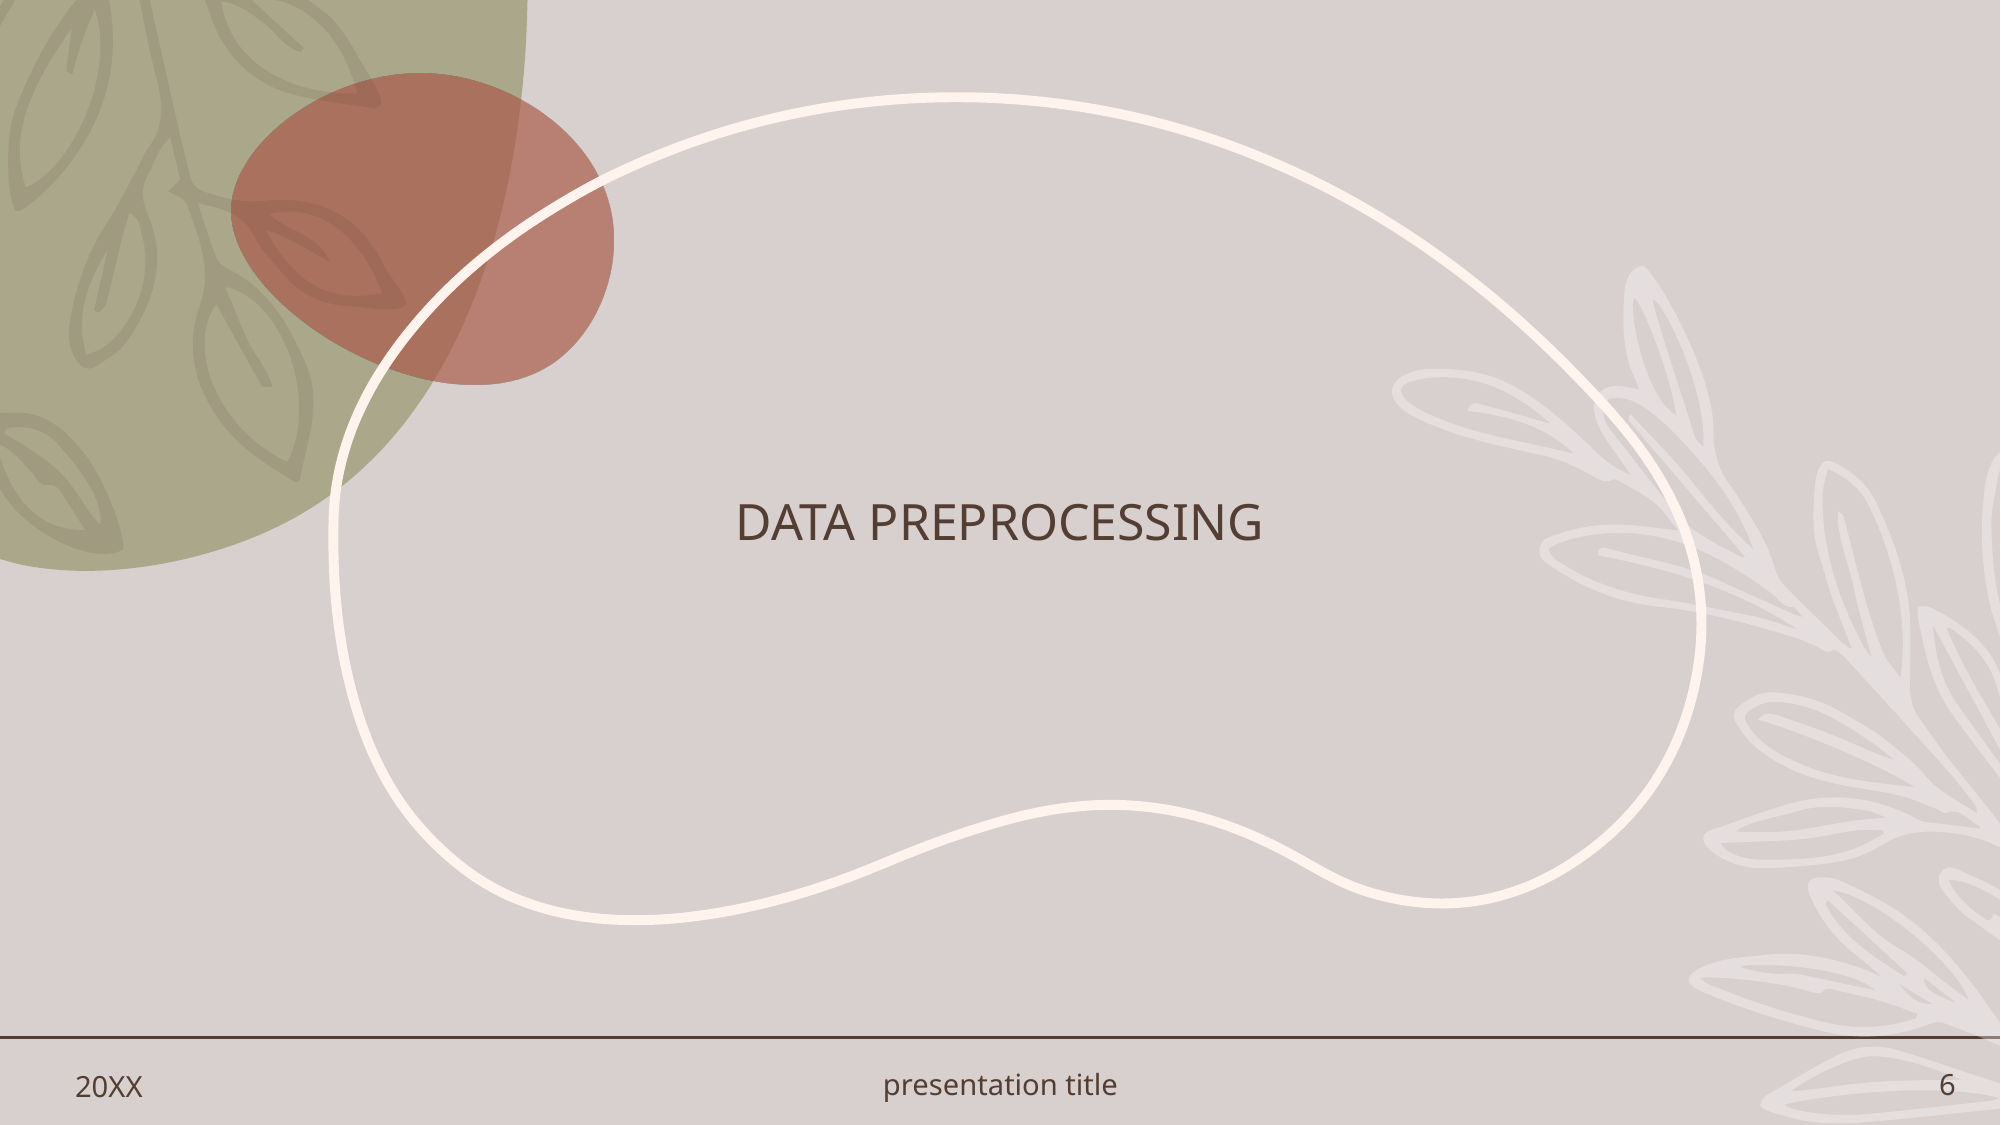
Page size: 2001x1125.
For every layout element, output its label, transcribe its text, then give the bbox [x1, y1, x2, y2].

slide_number 6 [1808, 1060, 1971, 1112]
picture [380, 181, 614, 385]
title Data PreProcessing [137, 486, 1863, 563]
picture [231, 73, 614, 385]
slide_number 20XX [60, 1060, 222, 1112]
footer presentation title [718, 1060, 1283, 1112]
